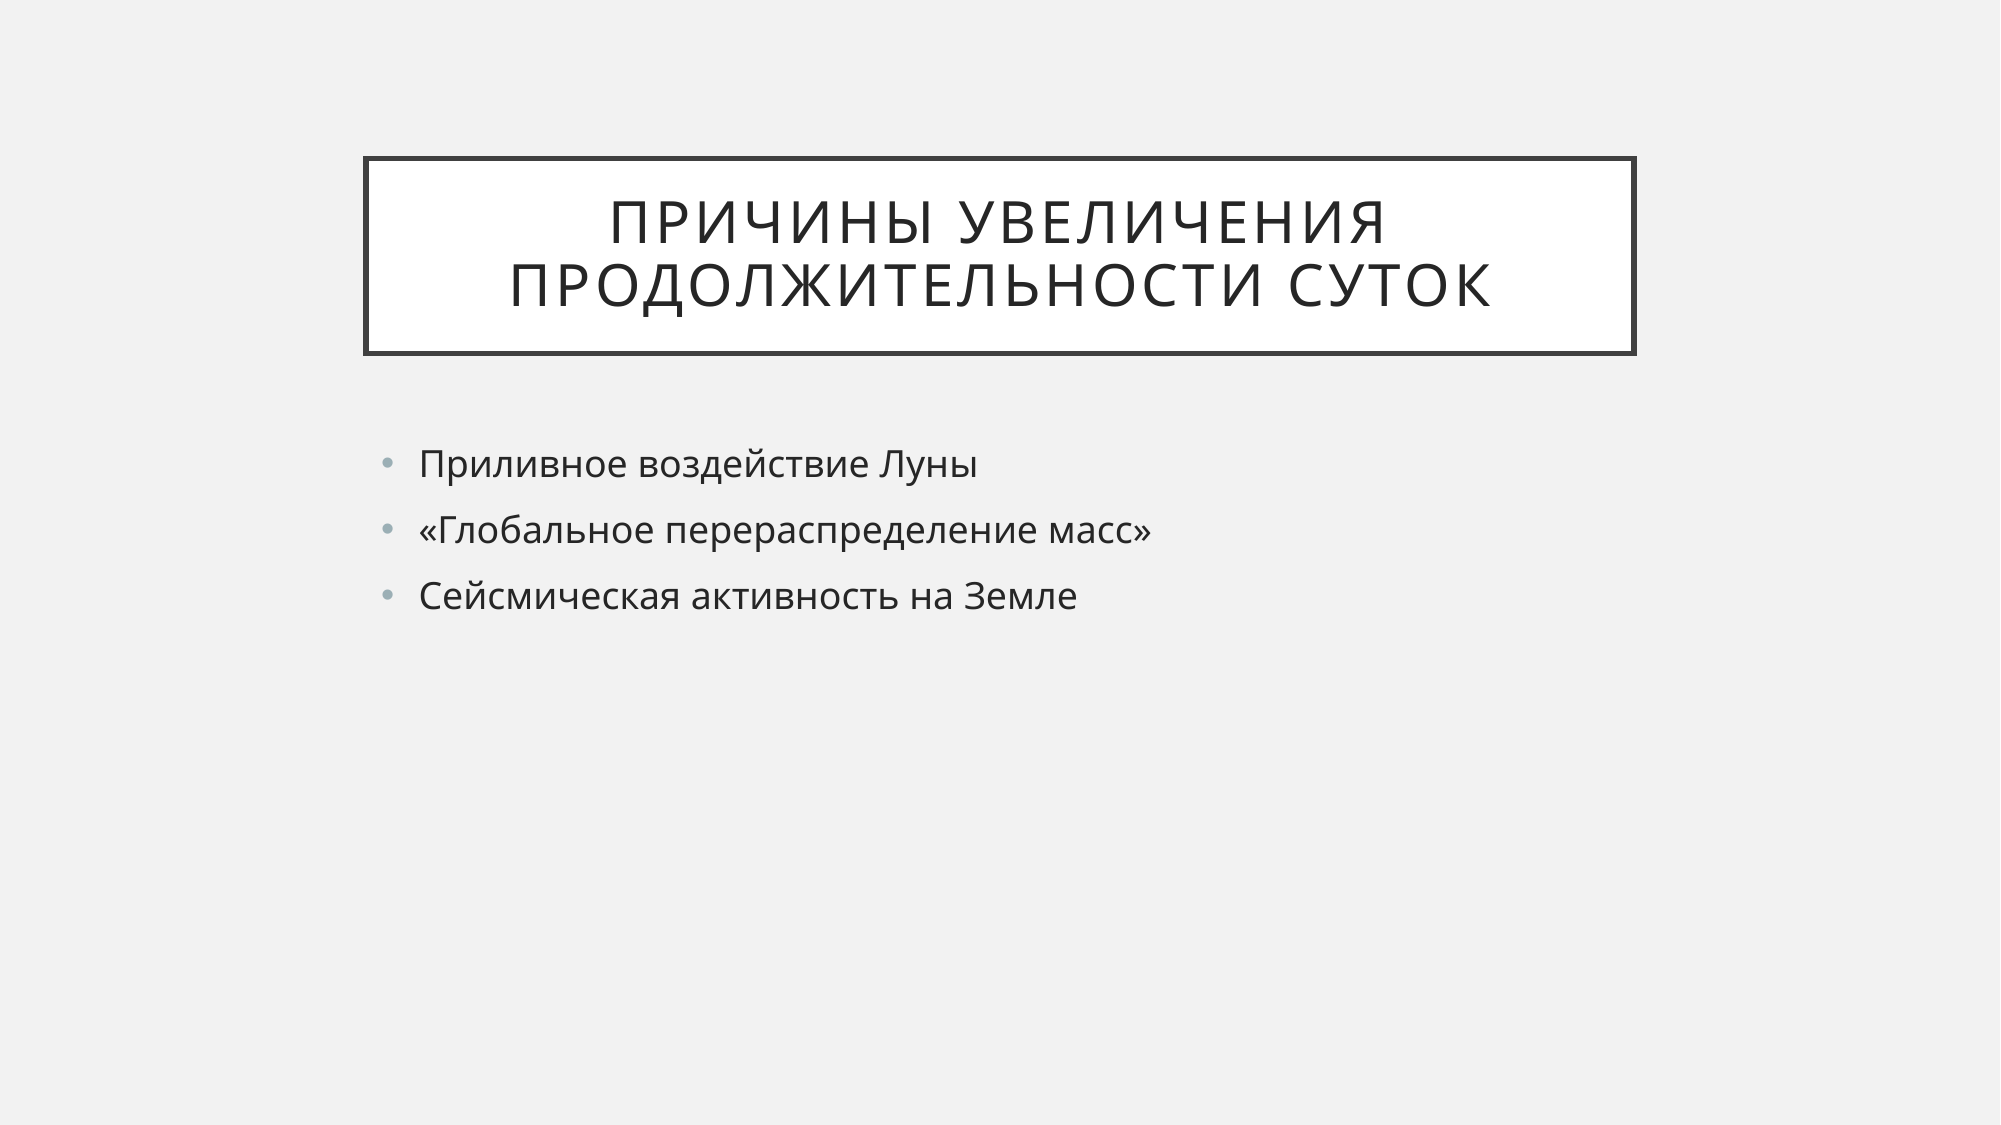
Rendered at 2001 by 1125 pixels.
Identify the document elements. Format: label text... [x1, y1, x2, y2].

title Причины увеличения продолжительности суток [363, 156, 1637, 356]
list Приливное воздействие Луны «Глобальное перераспределение масс» Сейсмическая активность на Земле [366, 432, 1634, 942]
